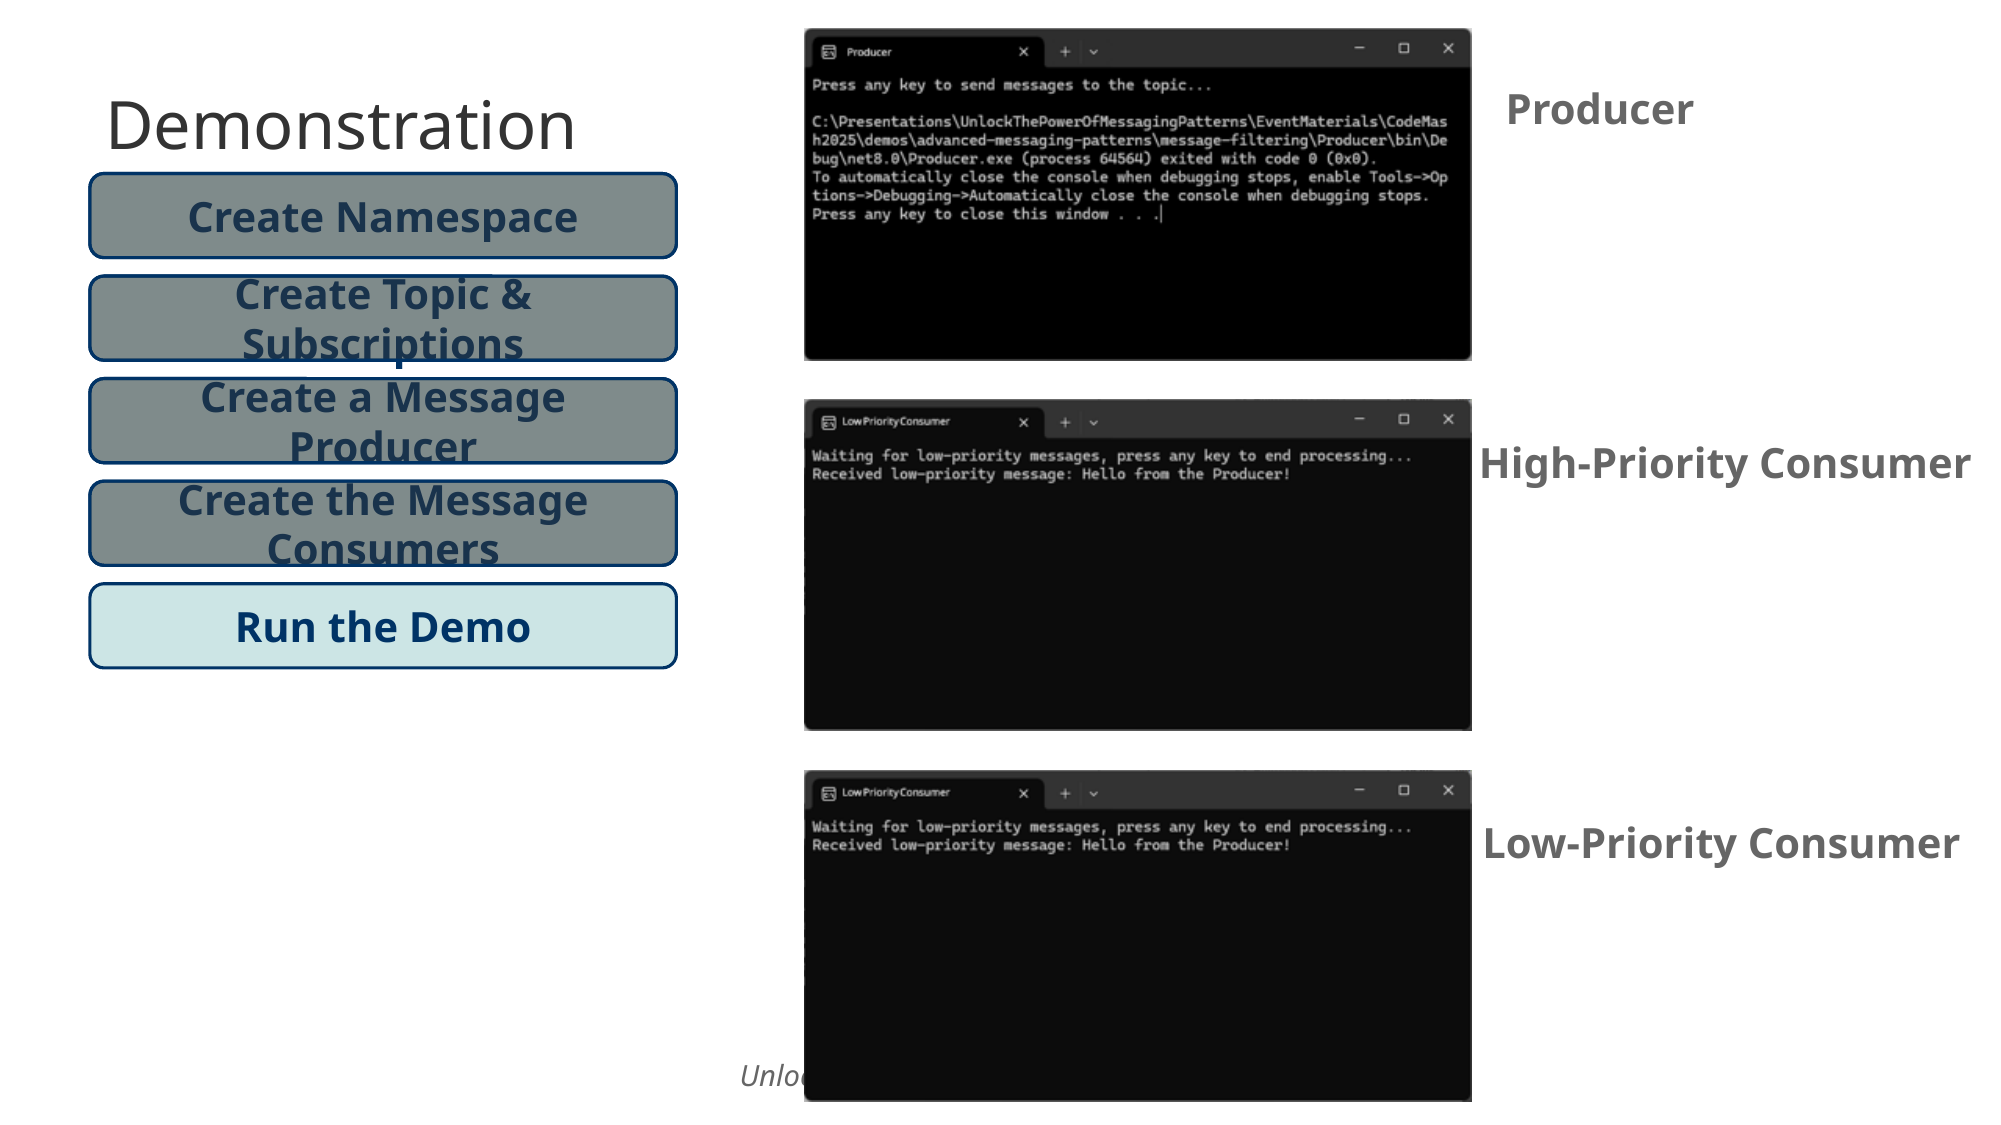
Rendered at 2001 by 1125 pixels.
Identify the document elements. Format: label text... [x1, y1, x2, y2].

picture [804, 769, 1473, 1103]
text_box [88, 274, 678, 362]
text_box Run the Demo [88, 582, 678, 670]
text_box [88, 171, 678, 260]
text_box [88, 376, 678, 465]
title Demonstration [90, 75, 677, 172]
text_box Producer [1490, 75, 1710, 140]
text_box Low-Priority Consumer [1473, 809, 1976, 874]
text_box High-Priority Consumer [1473, 429, 1987, 495]
picture [804, 399, 1473, 732]
picture [804, 28, 1473, 361]
text_box [88, 479, 678, 567]
